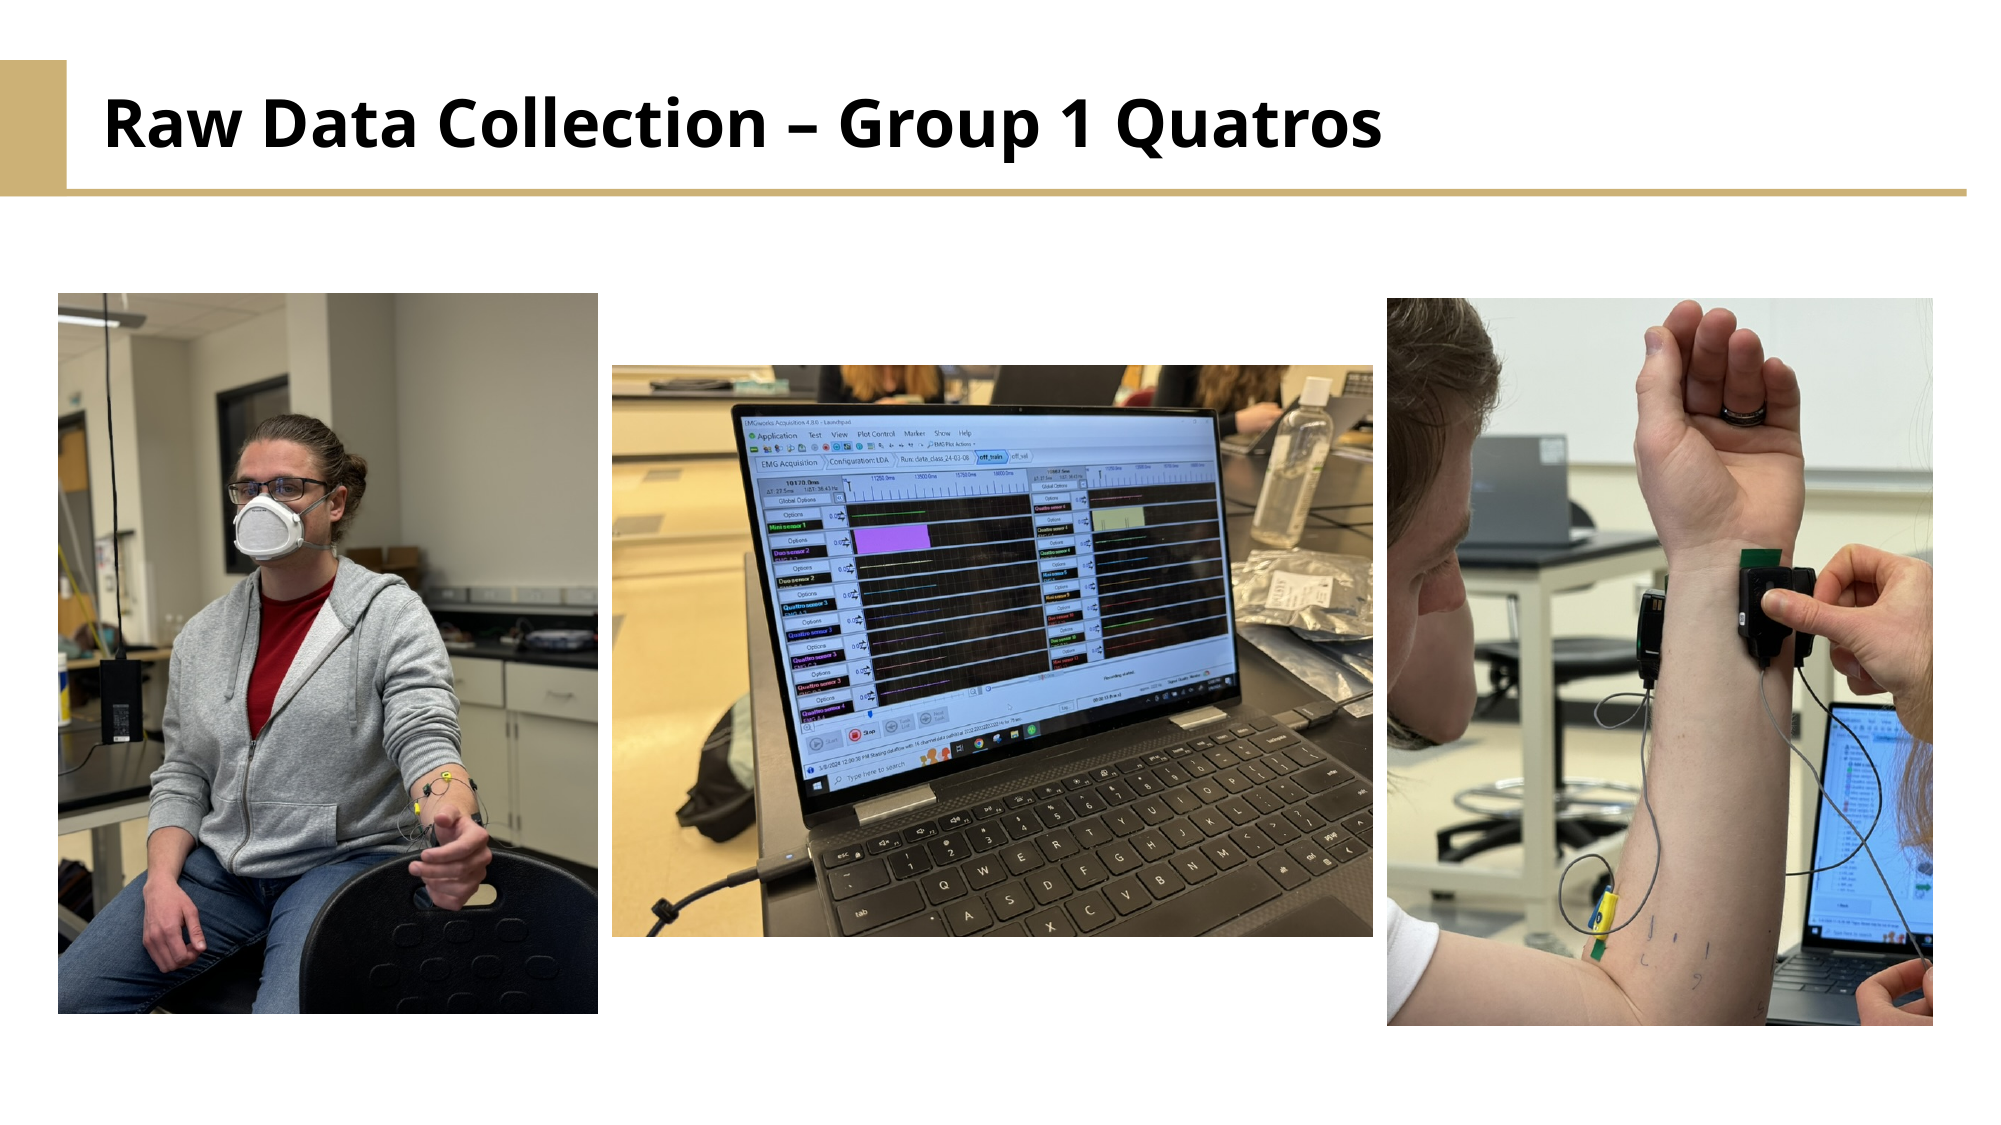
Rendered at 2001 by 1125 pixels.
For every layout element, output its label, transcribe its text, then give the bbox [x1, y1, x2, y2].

picture [1387, 298, 1933, 1026]
text_box [0, 188, 1968, 197]
picture [612, 365, 1373, 937]
picture [58, 293, 598, 1014]
text_box Raw Data Collection – Group 1 Quatros [87, 73, 1587, 169]
text_box [0, 59, 68, 188]
